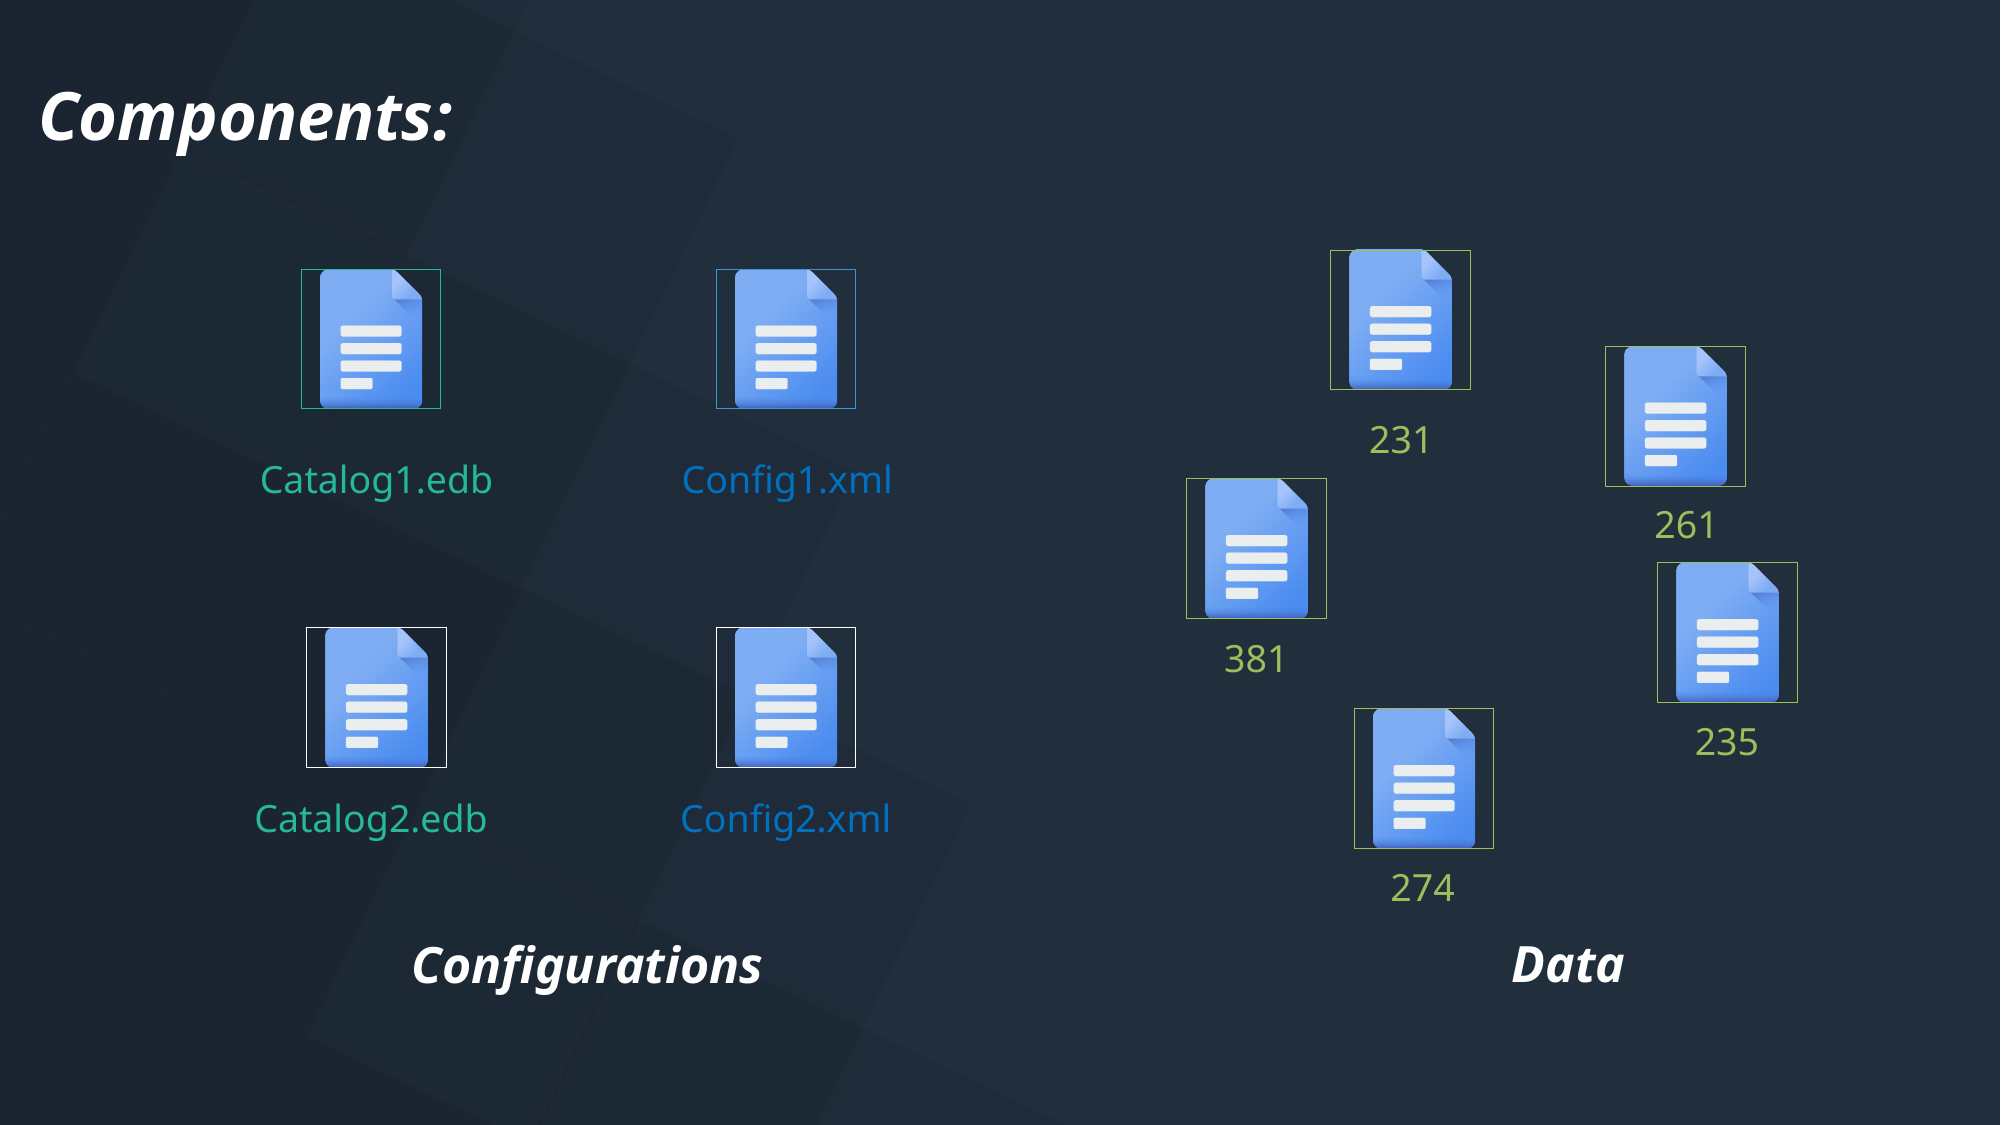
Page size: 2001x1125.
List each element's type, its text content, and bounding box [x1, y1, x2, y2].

picture [301, 269, 441, 409]
picture [1186, 478, 1327, 619]
picture [1354, 708, 1494, 849]
text_box Components: [23, 65, 468, 161]
text_box Configurations [397, 925, 779, 1001]
picture [715, 627, 856, 768]
text_box Catalog2.edb [239, 787, 503, 848]
text_box Config1.xml [666, 448, 908, 509]
text_box 274 [1375, 856, 1470, 917]
text_box 381 [1209, 627, 1304, 688]
picture [1605, 346, 1746, 486]
text_box 261 [1639, 493, 1734, 554]
picture [1657, 562, 1798, 703]
text_box Config2.xml [665, 787, 907, 848]
text_box Catalog1.edb [245, 448, 508, 509]
picture [1330, 249, 1471, 390]
text_box 235 [1680, 710, 1775, 770]
text_box Data [1496, 925, 1641, 1001]
picture [306, 627, 447, 768]
picture [715, 269, 856, 409]
text_box 231 [1354, 408, 1449, 469]
